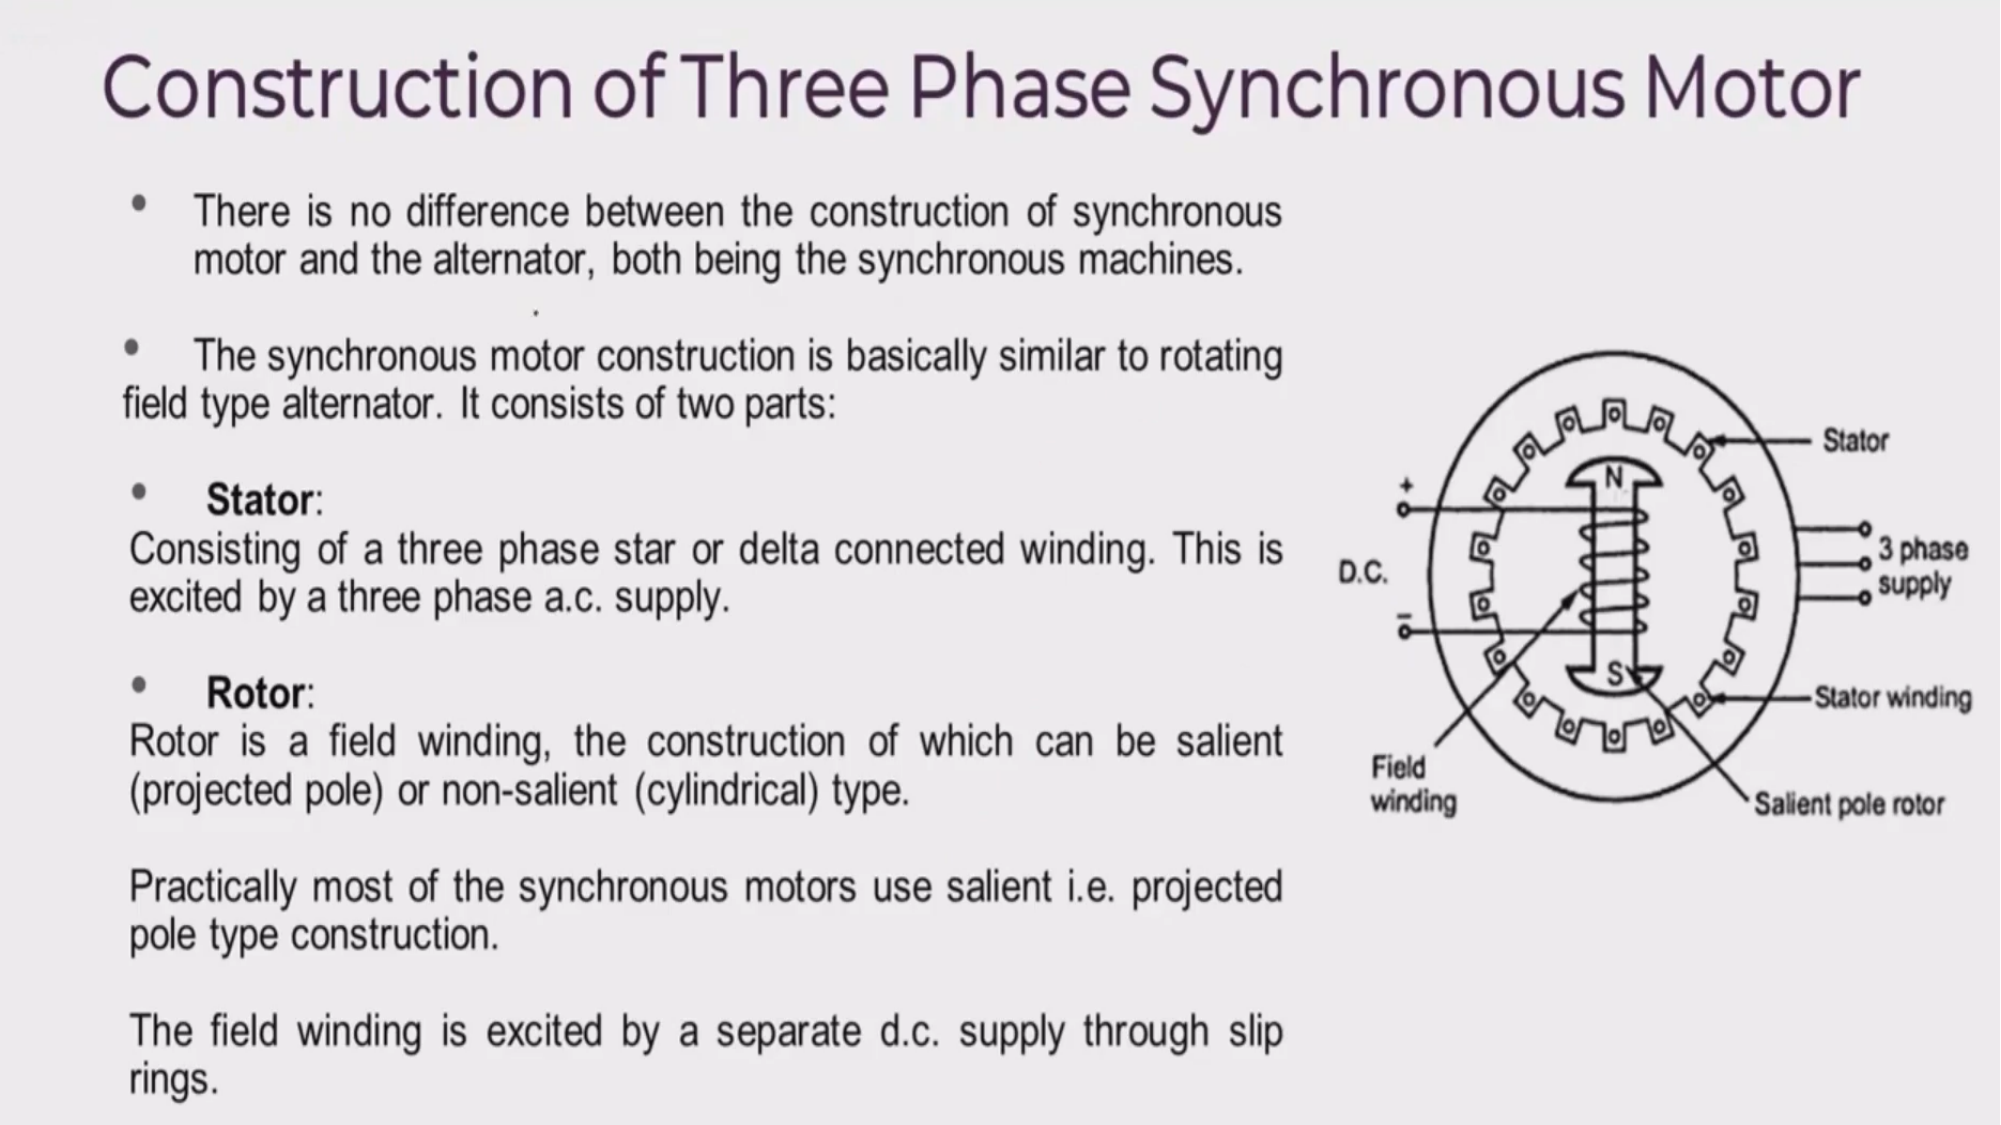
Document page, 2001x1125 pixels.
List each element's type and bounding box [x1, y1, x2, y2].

list [0, 0, 2000, 1125]
